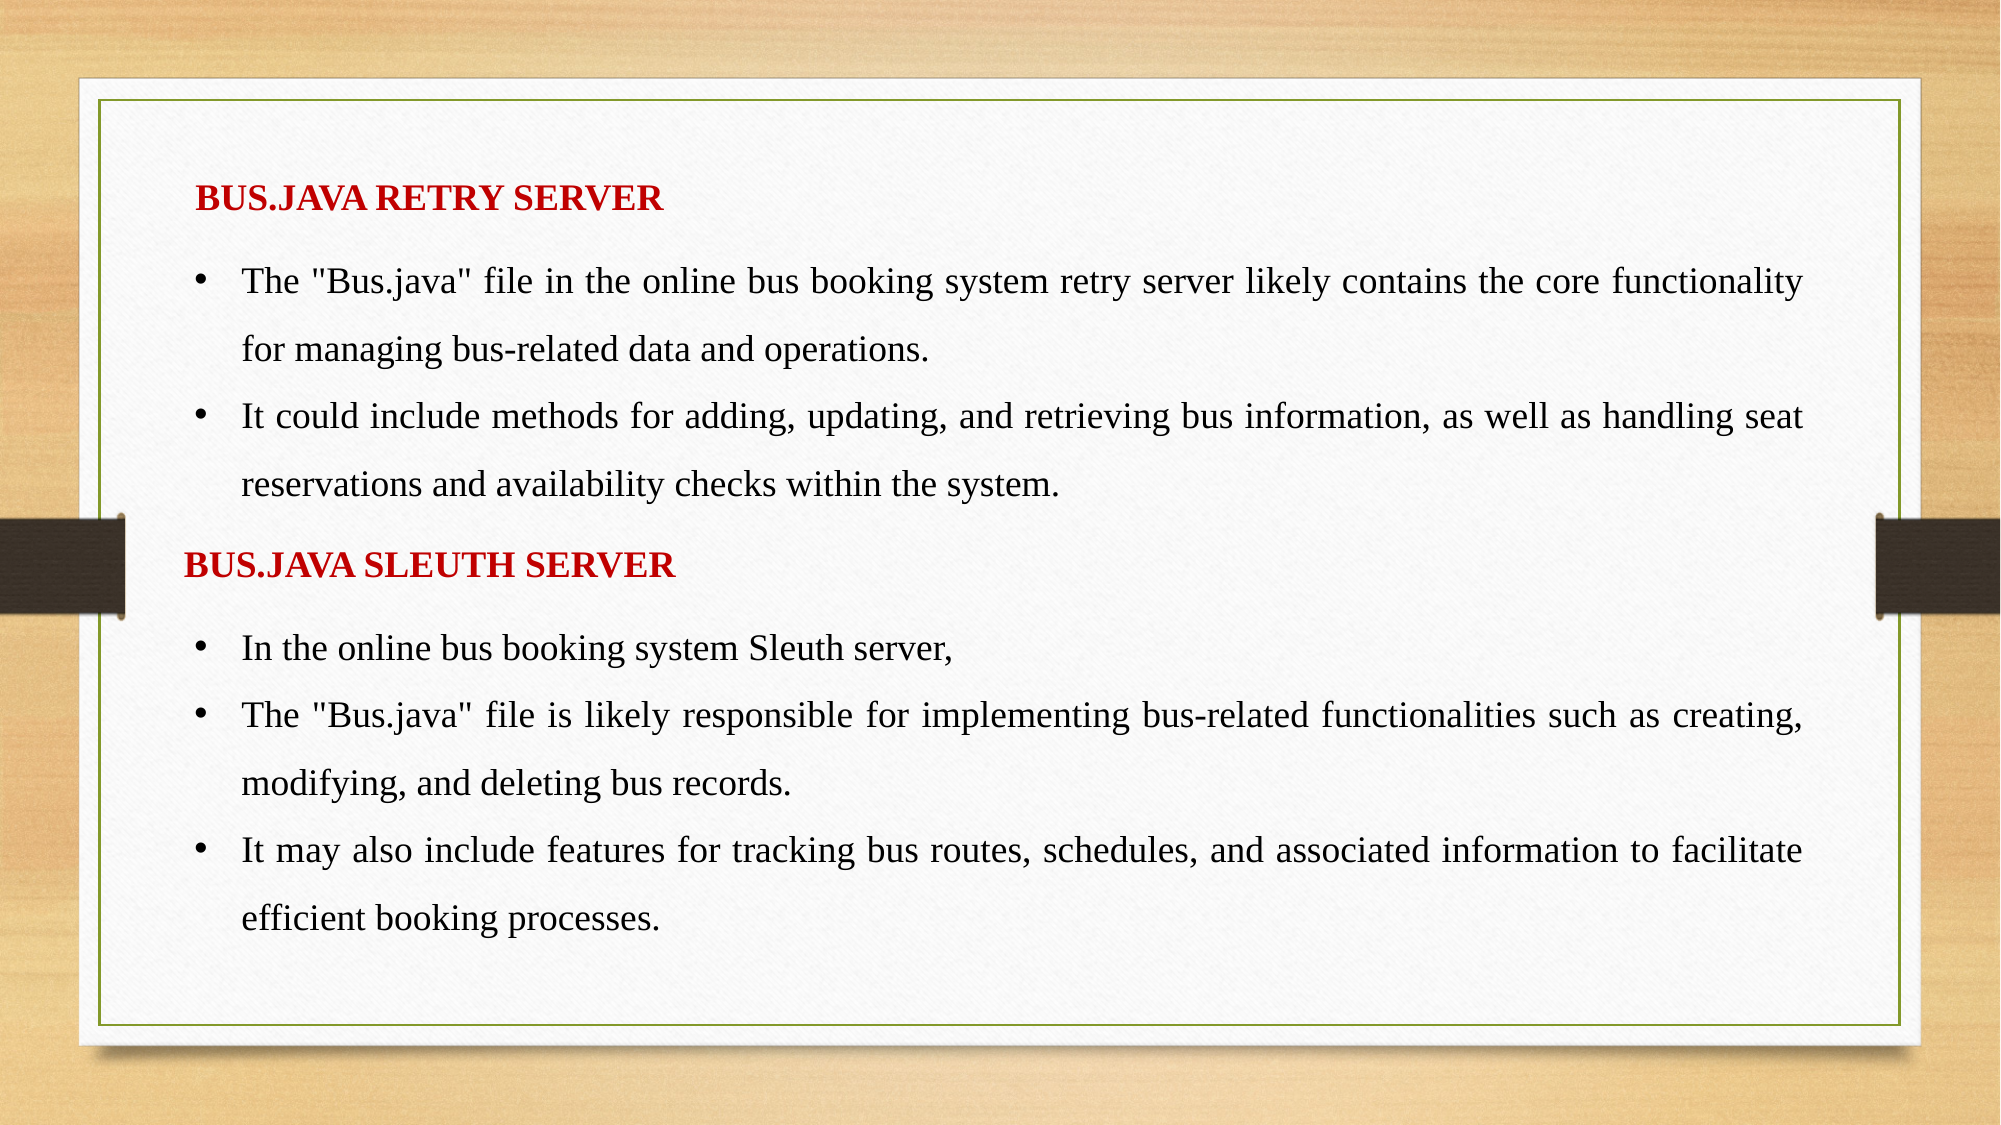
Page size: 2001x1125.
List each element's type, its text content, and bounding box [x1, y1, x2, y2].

text_box In the online bus booking system Sleuth server, The "Bus.java" file is likely responsible for implementing bus-related functionalities such as creating, modifying, and deleting bus records. It may also include features for tracking bus routes, schedules, and associated information to facilitate efficient booking processes. [179, 592, 1821, 946]
text_box The "Bus.java" file in the online bus booking system retry server likely contains the core functionality for managing bus-related data and operations. It could include methods for adding, updating, and retrieving bus information, as well as handling seat reservations and availability checks within the system. [179, 226, 1821, 511]
text_box BUS.JAVA SLEUTH SERVER [0, 532, 932, 592]
picture [0, 0, 2001, 1125]
text_box BUS.JAVA RETRY SERVER [0, 165, 932, 226]
